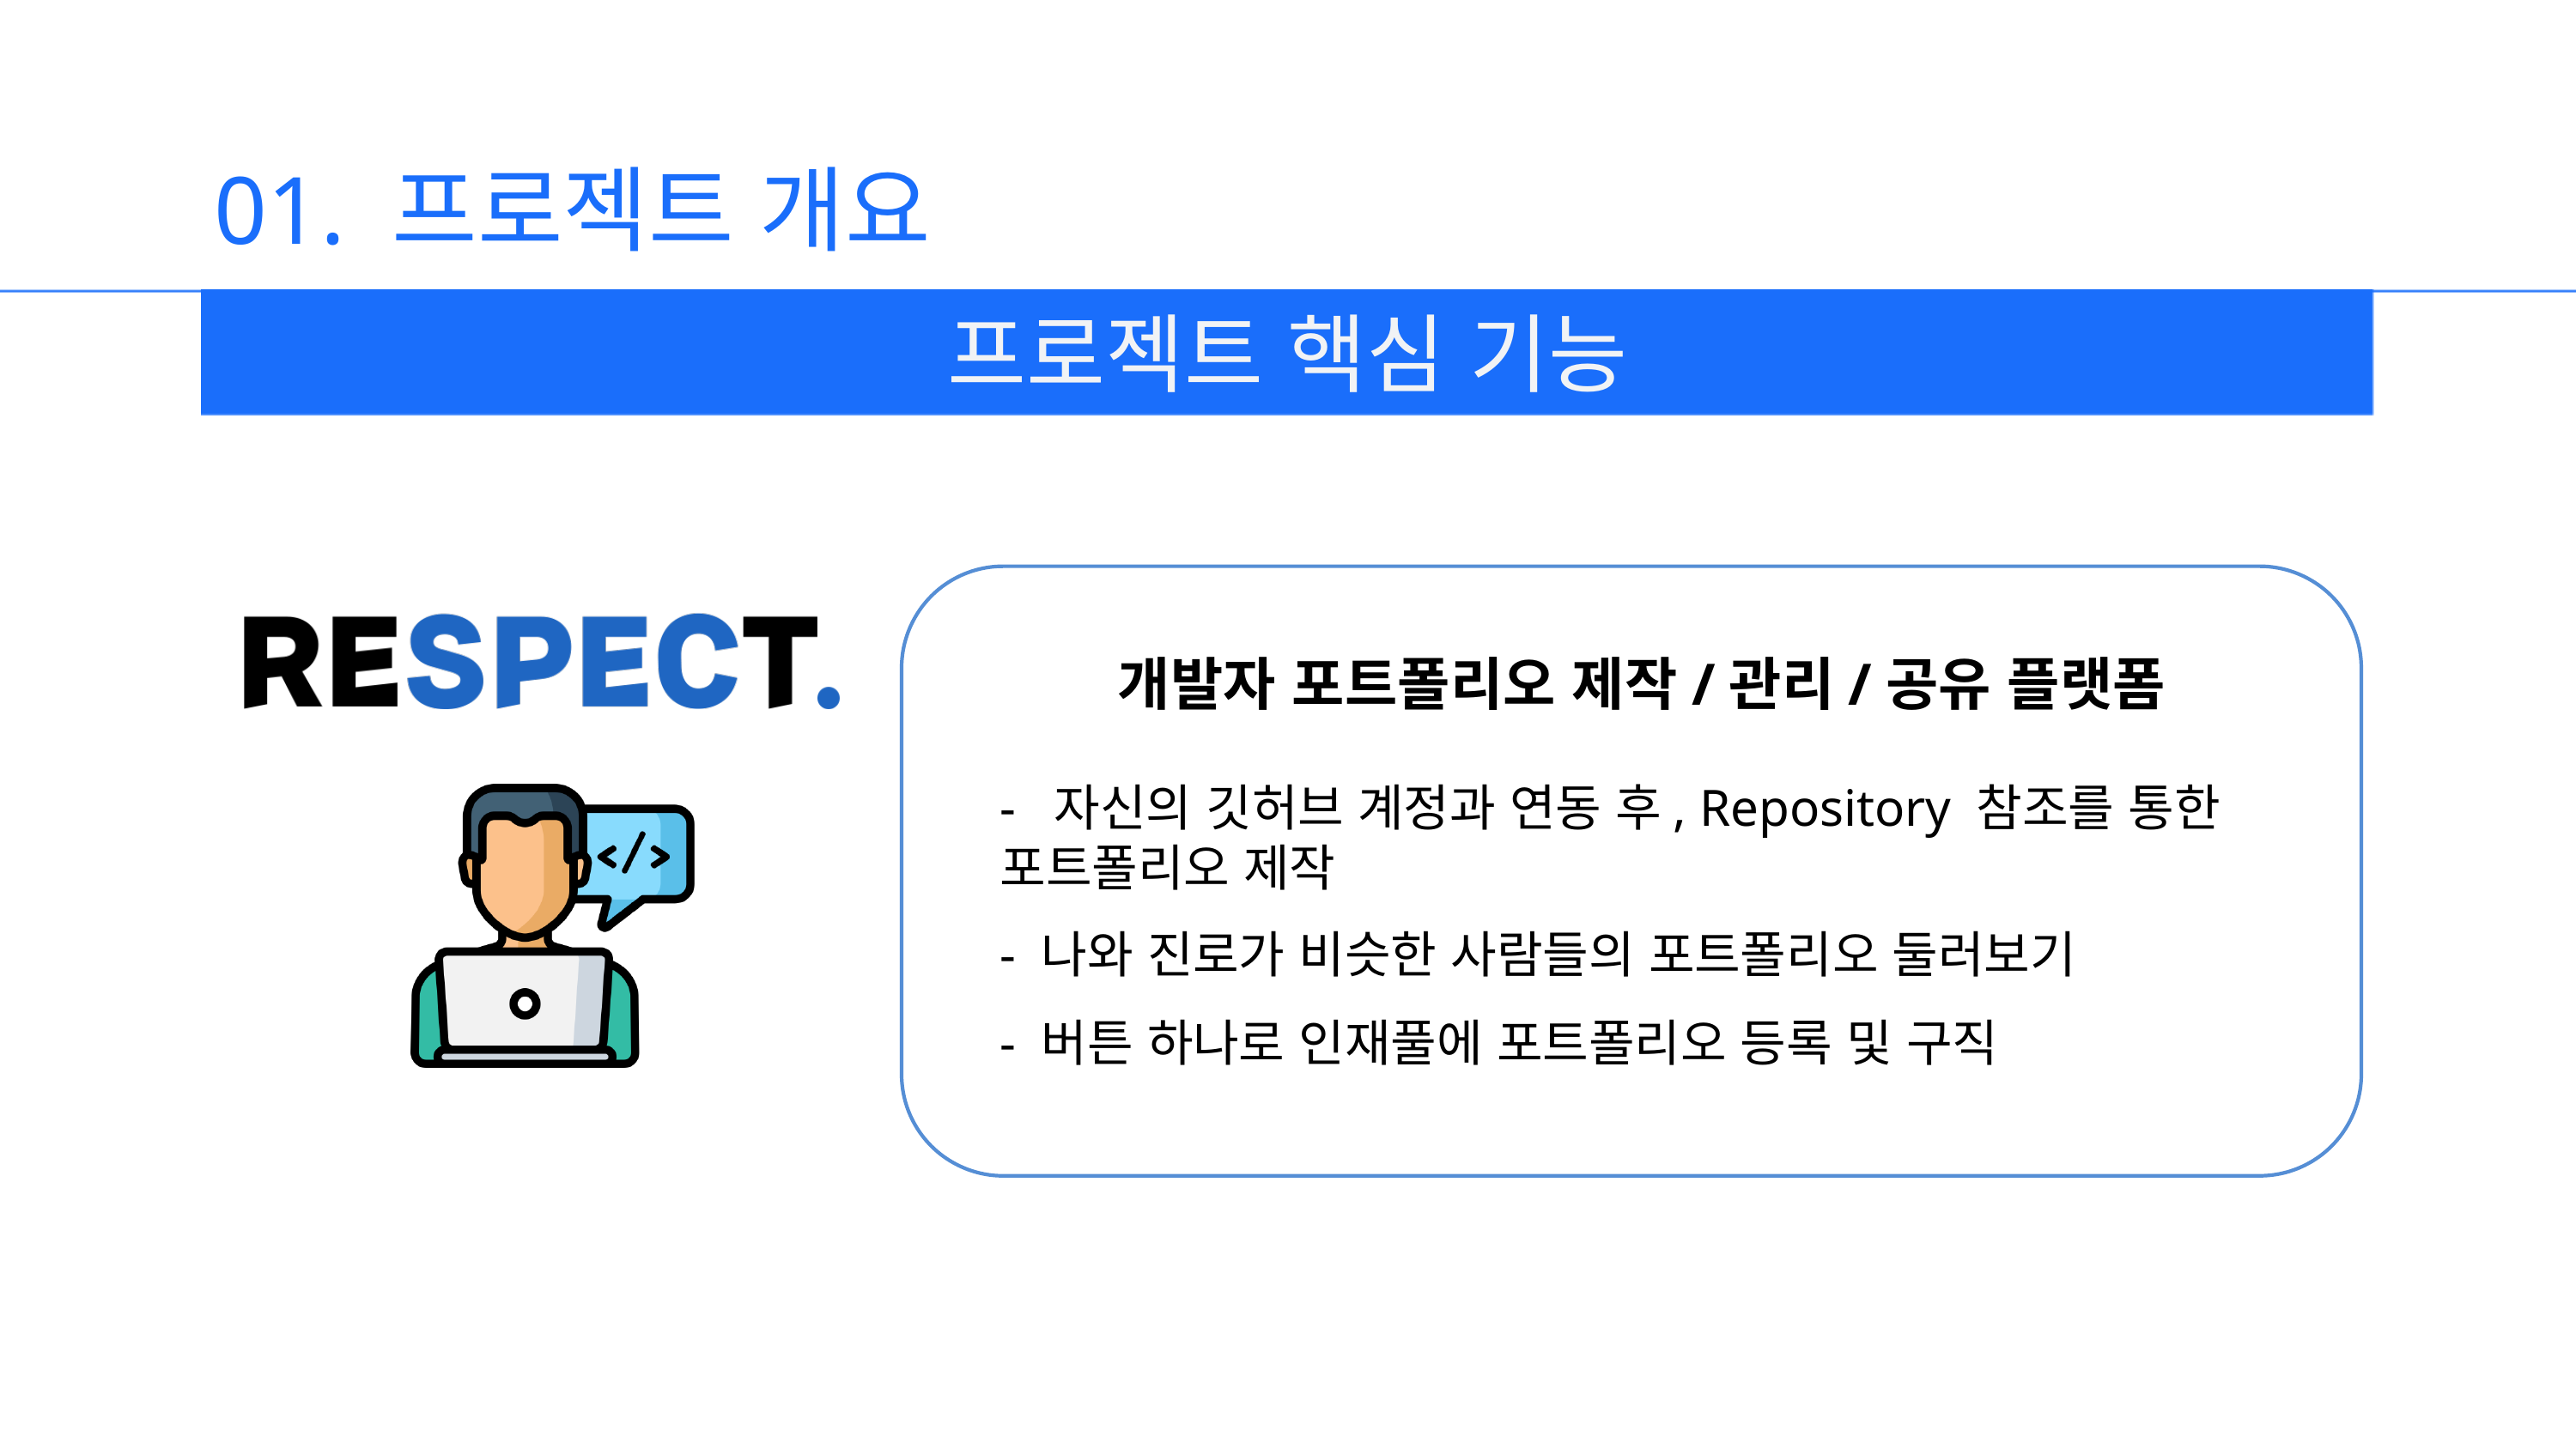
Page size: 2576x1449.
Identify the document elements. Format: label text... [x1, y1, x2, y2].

text_box 01. 프로젝트 개요 [201, 144, 1196, 270]
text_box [0, 289, 200, 293]
text_box 개발자 포트폴리오 제작/관리/공유 플랫폼 [896, 641, 902, 724]
text_box - 나와 진로가 비슷한 사람들의 포트폴리오 둘러보기 [987, 916, 2361, 990]
picture [193, 515, 863, 1068]
text_box - 버튼 하나로 인재풀에 포트폴리오 등록 및 구직 [987, 1004, 2361, 1078]
text_box [899, 564, 2364, 1178]
text_box - 자신의 깃허브 계정과 연동 후, Repository 참조를 통한 포트폴리오 제작 [987, 769, 2361, 903]
picture [1312, 638, 1339, 775]
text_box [201, 289, 2374, 415]
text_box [2378, 289, 2576, 293]
